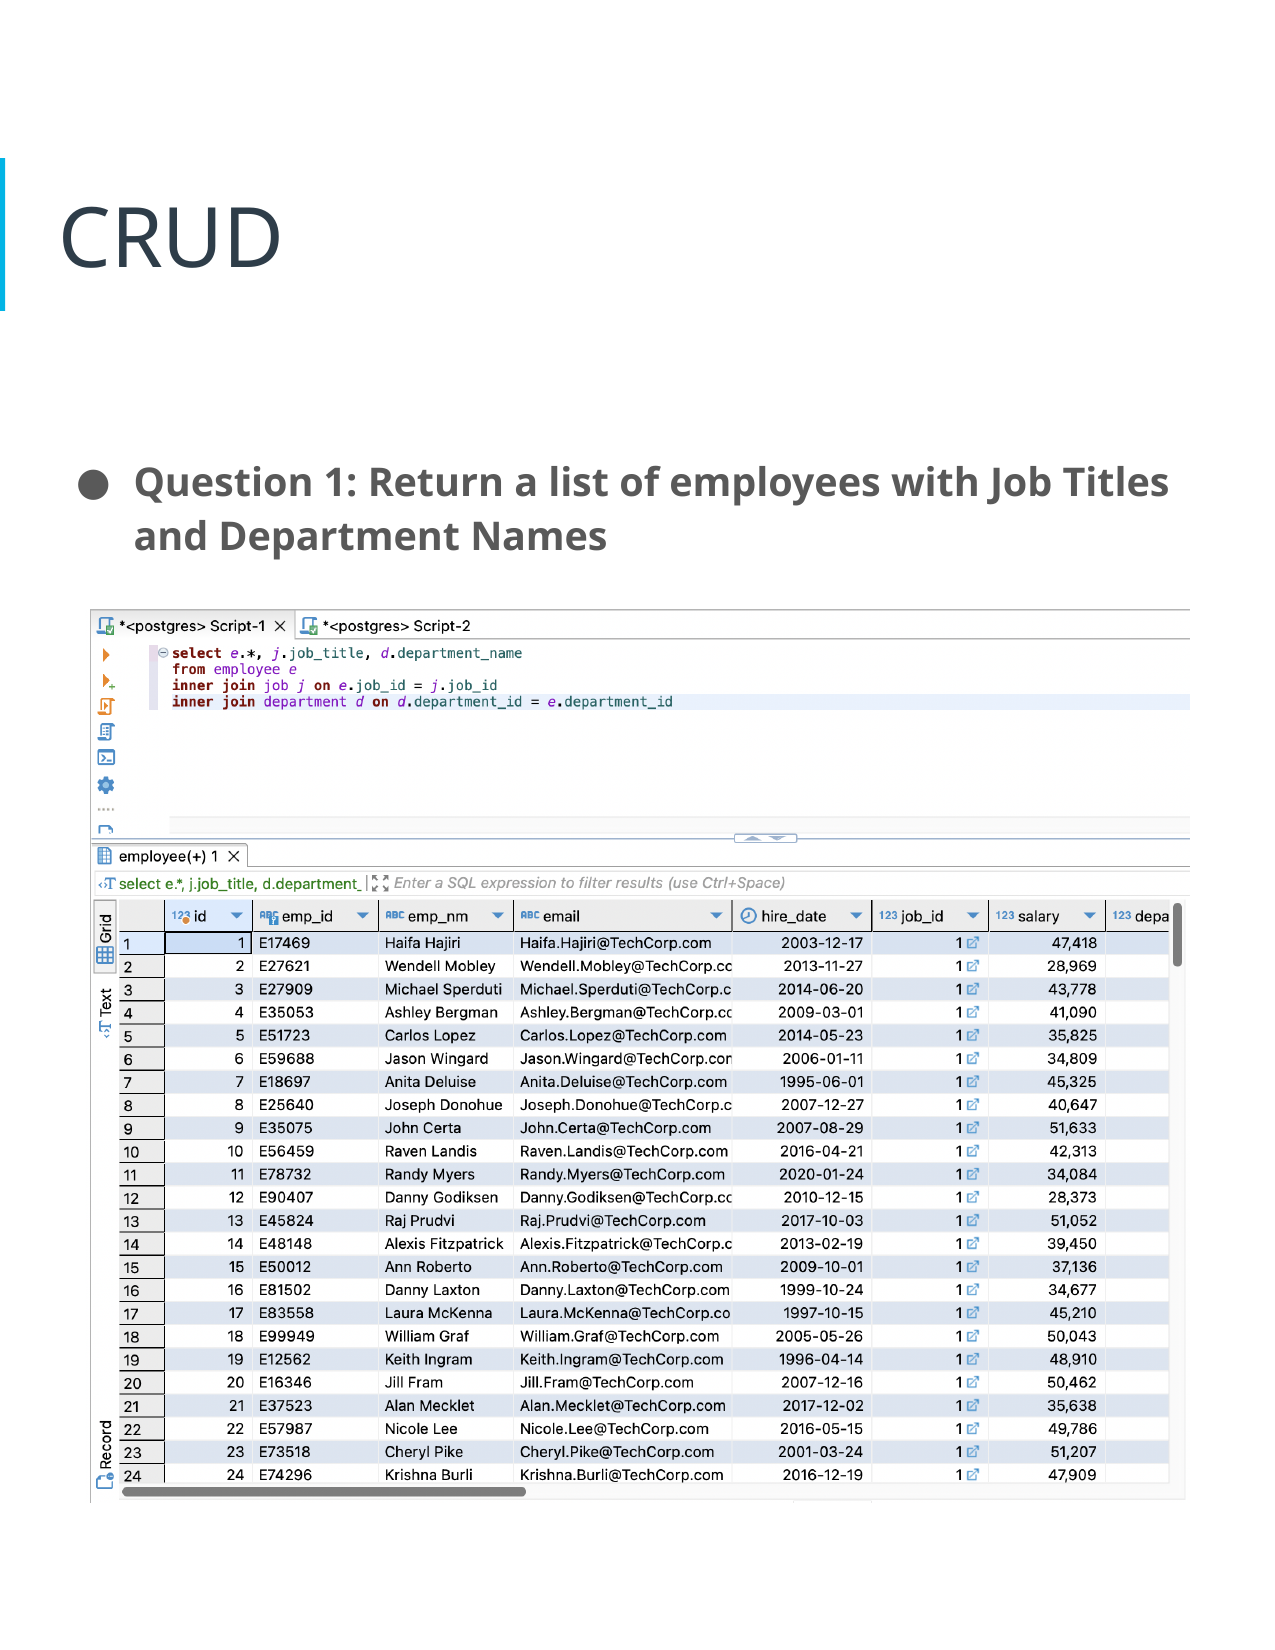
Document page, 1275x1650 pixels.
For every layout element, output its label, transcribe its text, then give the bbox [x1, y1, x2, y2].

list Question 1: Return a list of employees with Job Titles and Department Names [43, 353, 1232, 1623]
title CRUD [43, 142, 1232, 327]
picture [85, 609, 1190, 1503]
